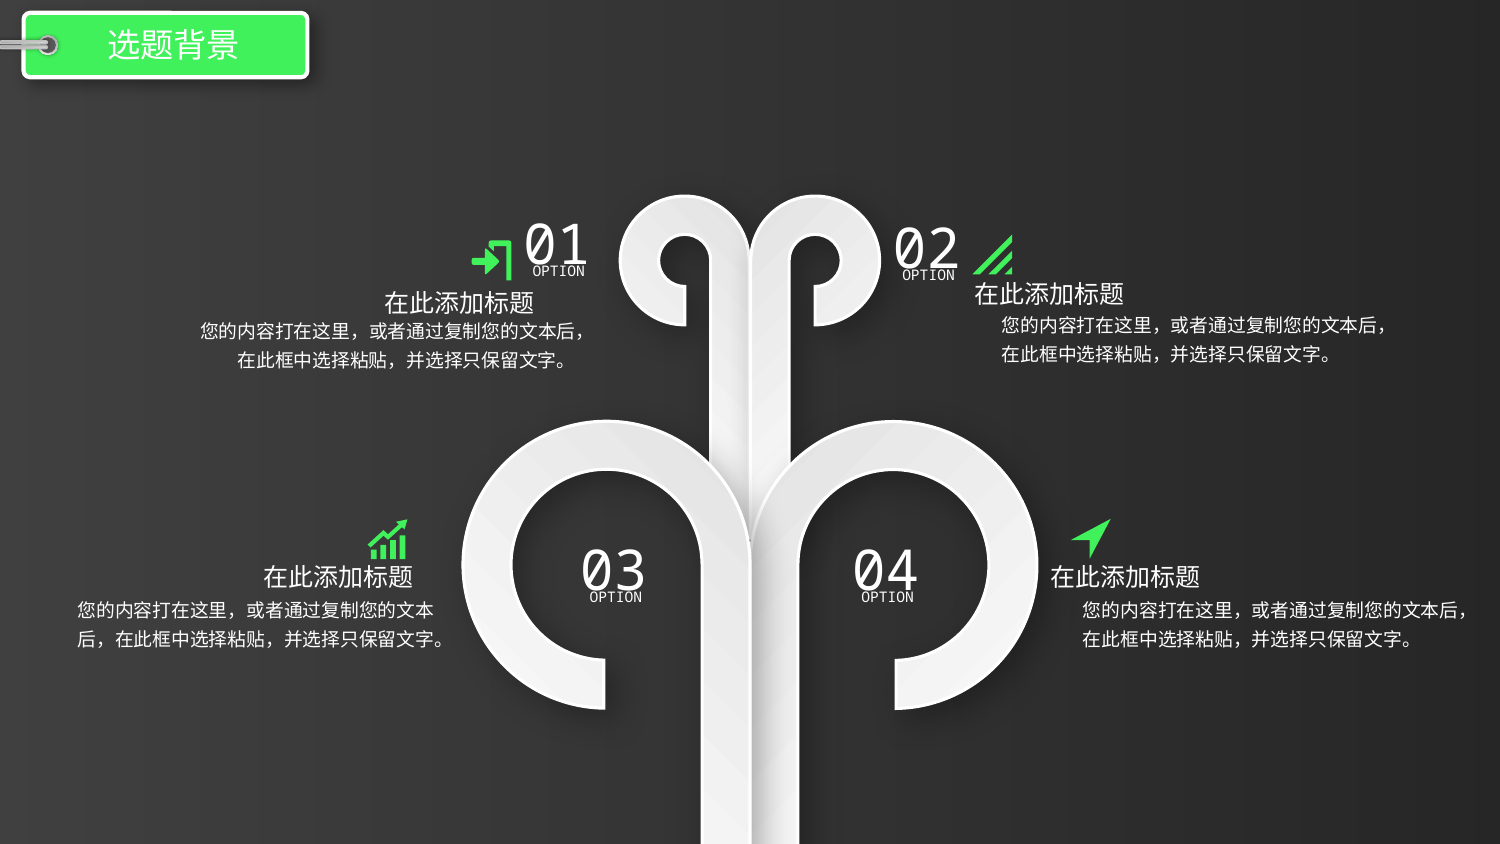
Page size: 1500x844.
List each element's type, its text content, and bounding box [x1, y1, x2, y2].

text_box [168, 240, 607, 380]
text_box 选题背景 [39, 17, 308, 72]
text_box [469, 420, 752, 844]
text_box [865, 204, 992, 292]
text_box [824, 526, 952, 613]
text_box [38, 35, 58, 55]
text_box [764, 420, 1035, 844]
text_box [623, 195, 747, 454]
text_box [22, 11, 309, 79]
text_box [1035, 518, 1486, 659]
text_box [959, 234, 1394, 374]
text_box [0, 40, 48, 49]
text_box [495, 201, 623, 288]
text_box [552, 526, 680, 613]
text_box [62, 519, 486, 689]
text_box [749, 195, 873, 485]
